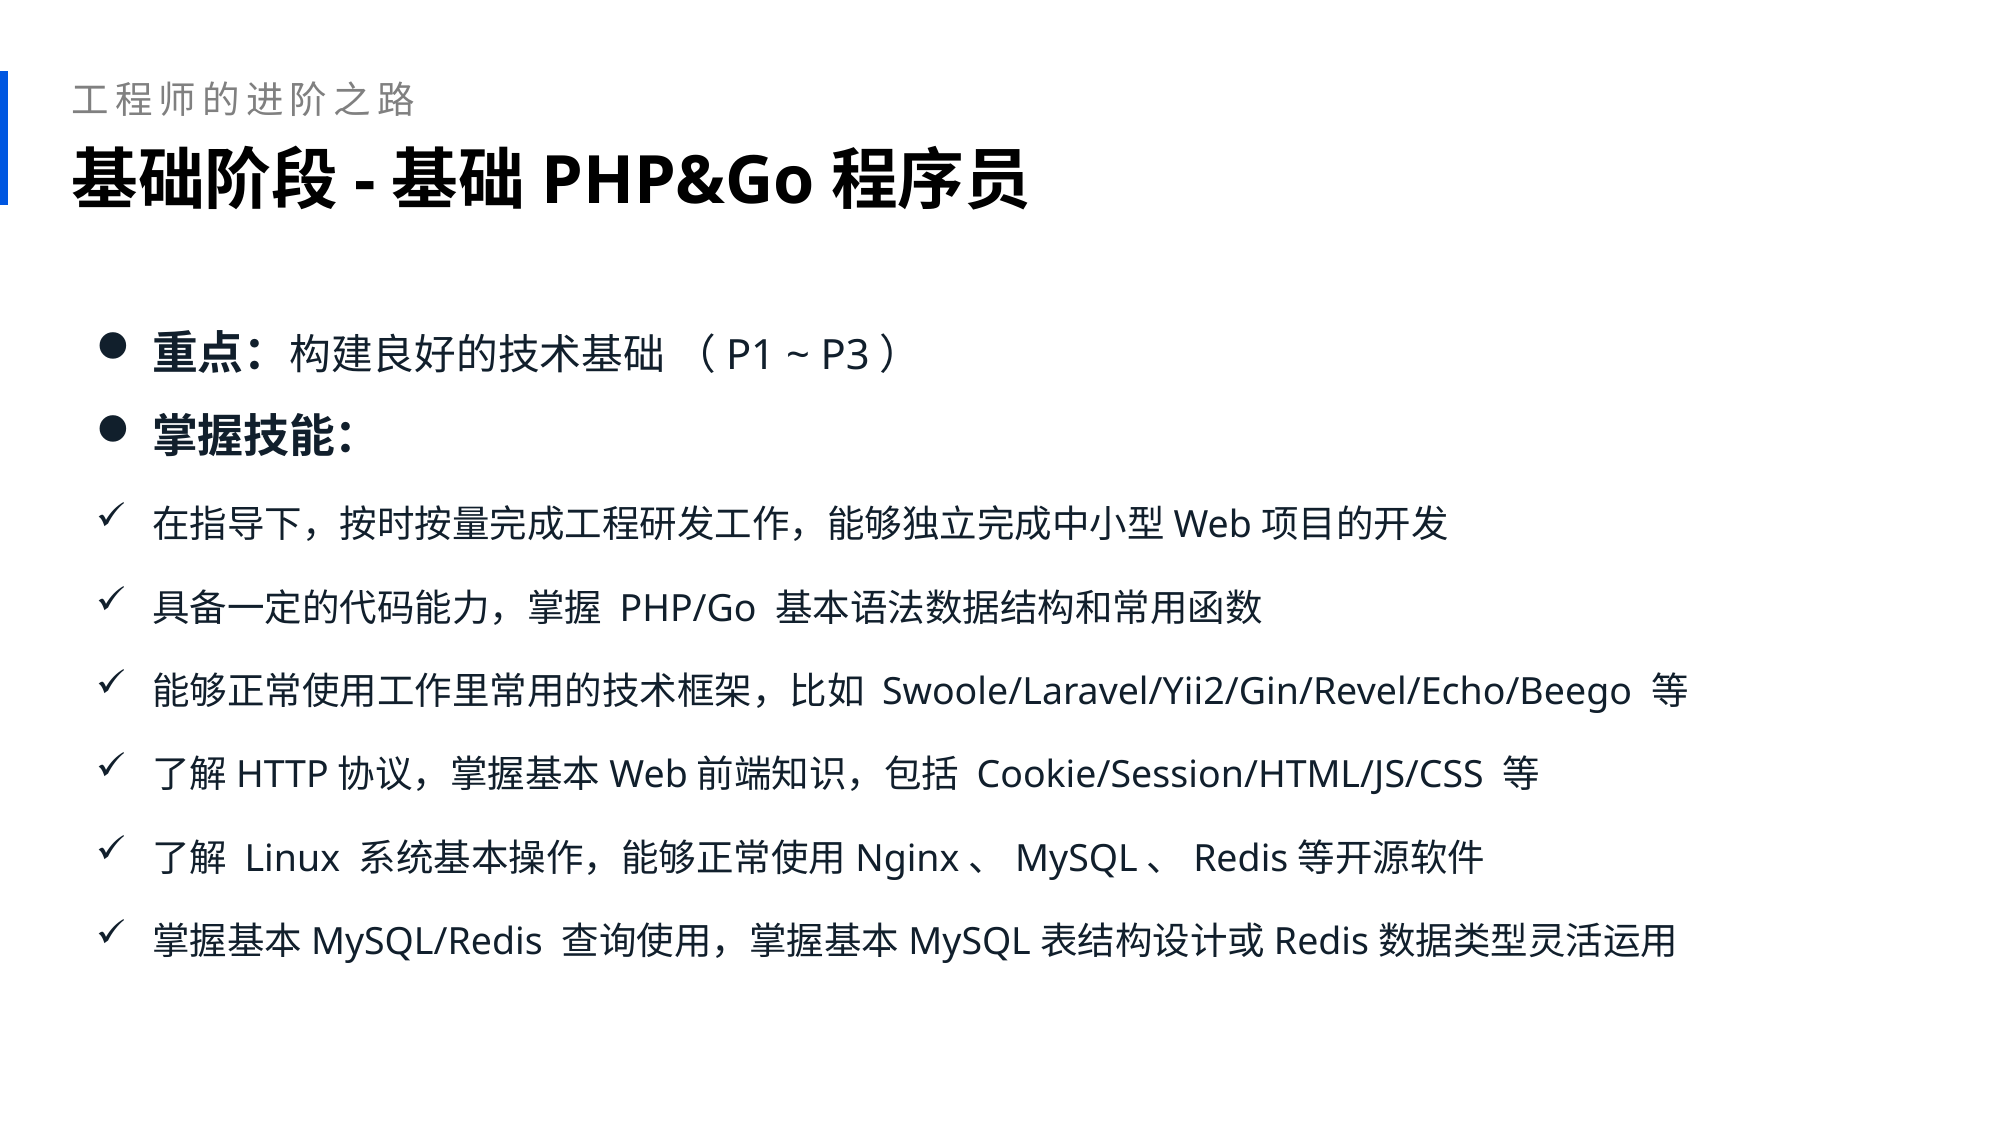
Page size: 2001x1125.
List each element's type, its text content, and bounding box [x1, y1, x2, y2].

text_box 重点：构建良好的技术基础 （P1 ~ P3） 掌握技能： 在指导下，按时按量完成工程研发工作，能够独立完成中小型Web项目的开发 具备一定的代码能力，掌握 PHP/Go 基本语法数据结构和常用函数 能够正常使用工作里常用的技术框架，比如 Swoole/Laravel/Yii2/Gin/Revel/Echo/Beego 等 了解HTTP协议，掌握基本Web前端知识，包括 Cookie/Session/HTML/JS/CSS 等 了解 Linux 系统基本操作，能够正常使用Nginx、MySQL、Redis等开源软件 掌握基本MySQL/Redis 查询使用，掌握基本MySQL表结构设计或Redis数据类型灵活运用 [81, 287, 1732, 970]
text_box 工程师的进阶之路 [56, 48, 1629, 121]
text_box [0, 71, 8, 205]
text_box 基础阶段-基础PHP&Go程序员 [56, 120, 1907, 220]
